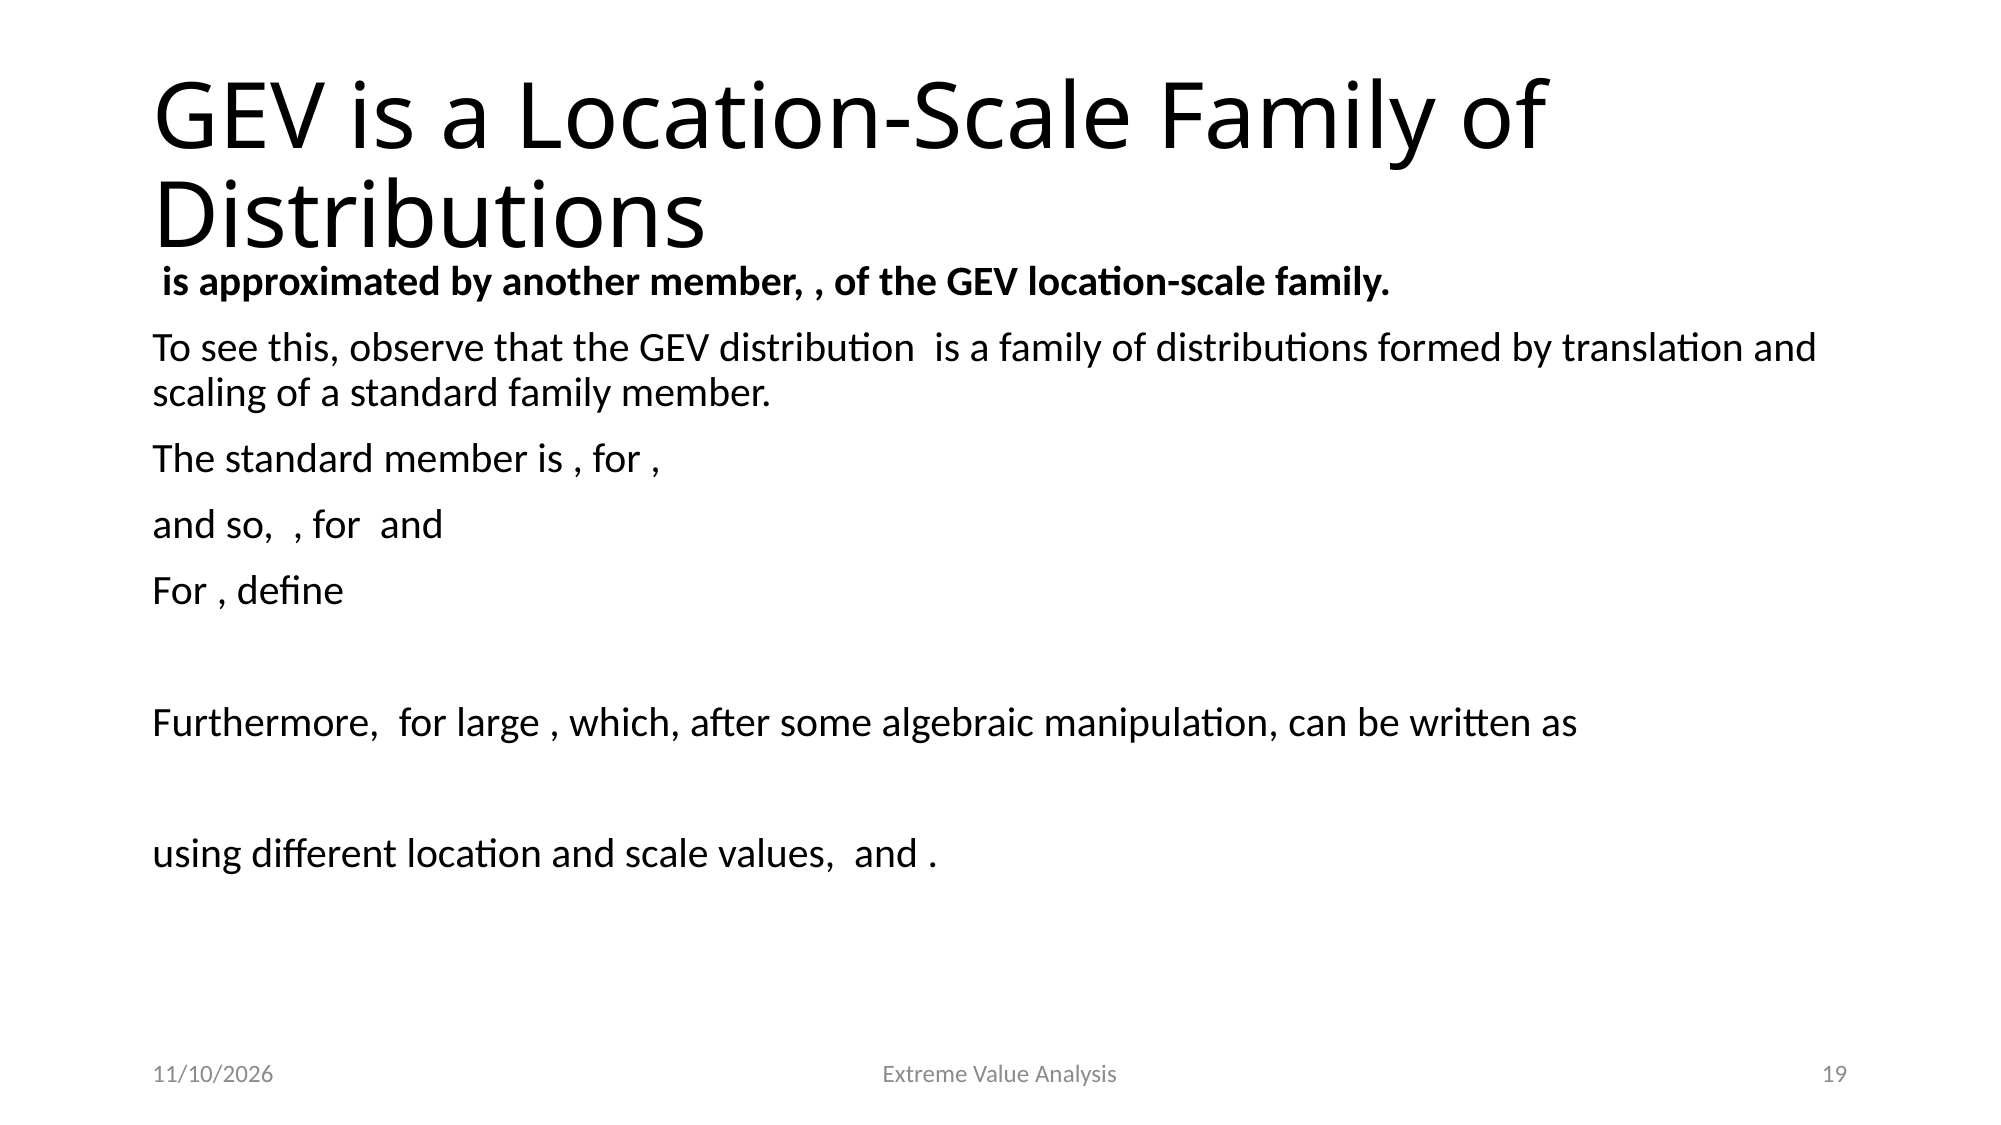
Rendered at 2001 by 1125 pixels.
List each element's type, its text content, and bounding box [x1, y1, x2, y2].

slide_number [137, 1042, 588, 1103]
title GEV is a Location-Scale Family of Distributions [137, 59, 1863, 278]
slide_number 19 [1412, 1042, 1863, 1103]
footer Extreme Value Analysis [662, 1042, 1338, 1103]
